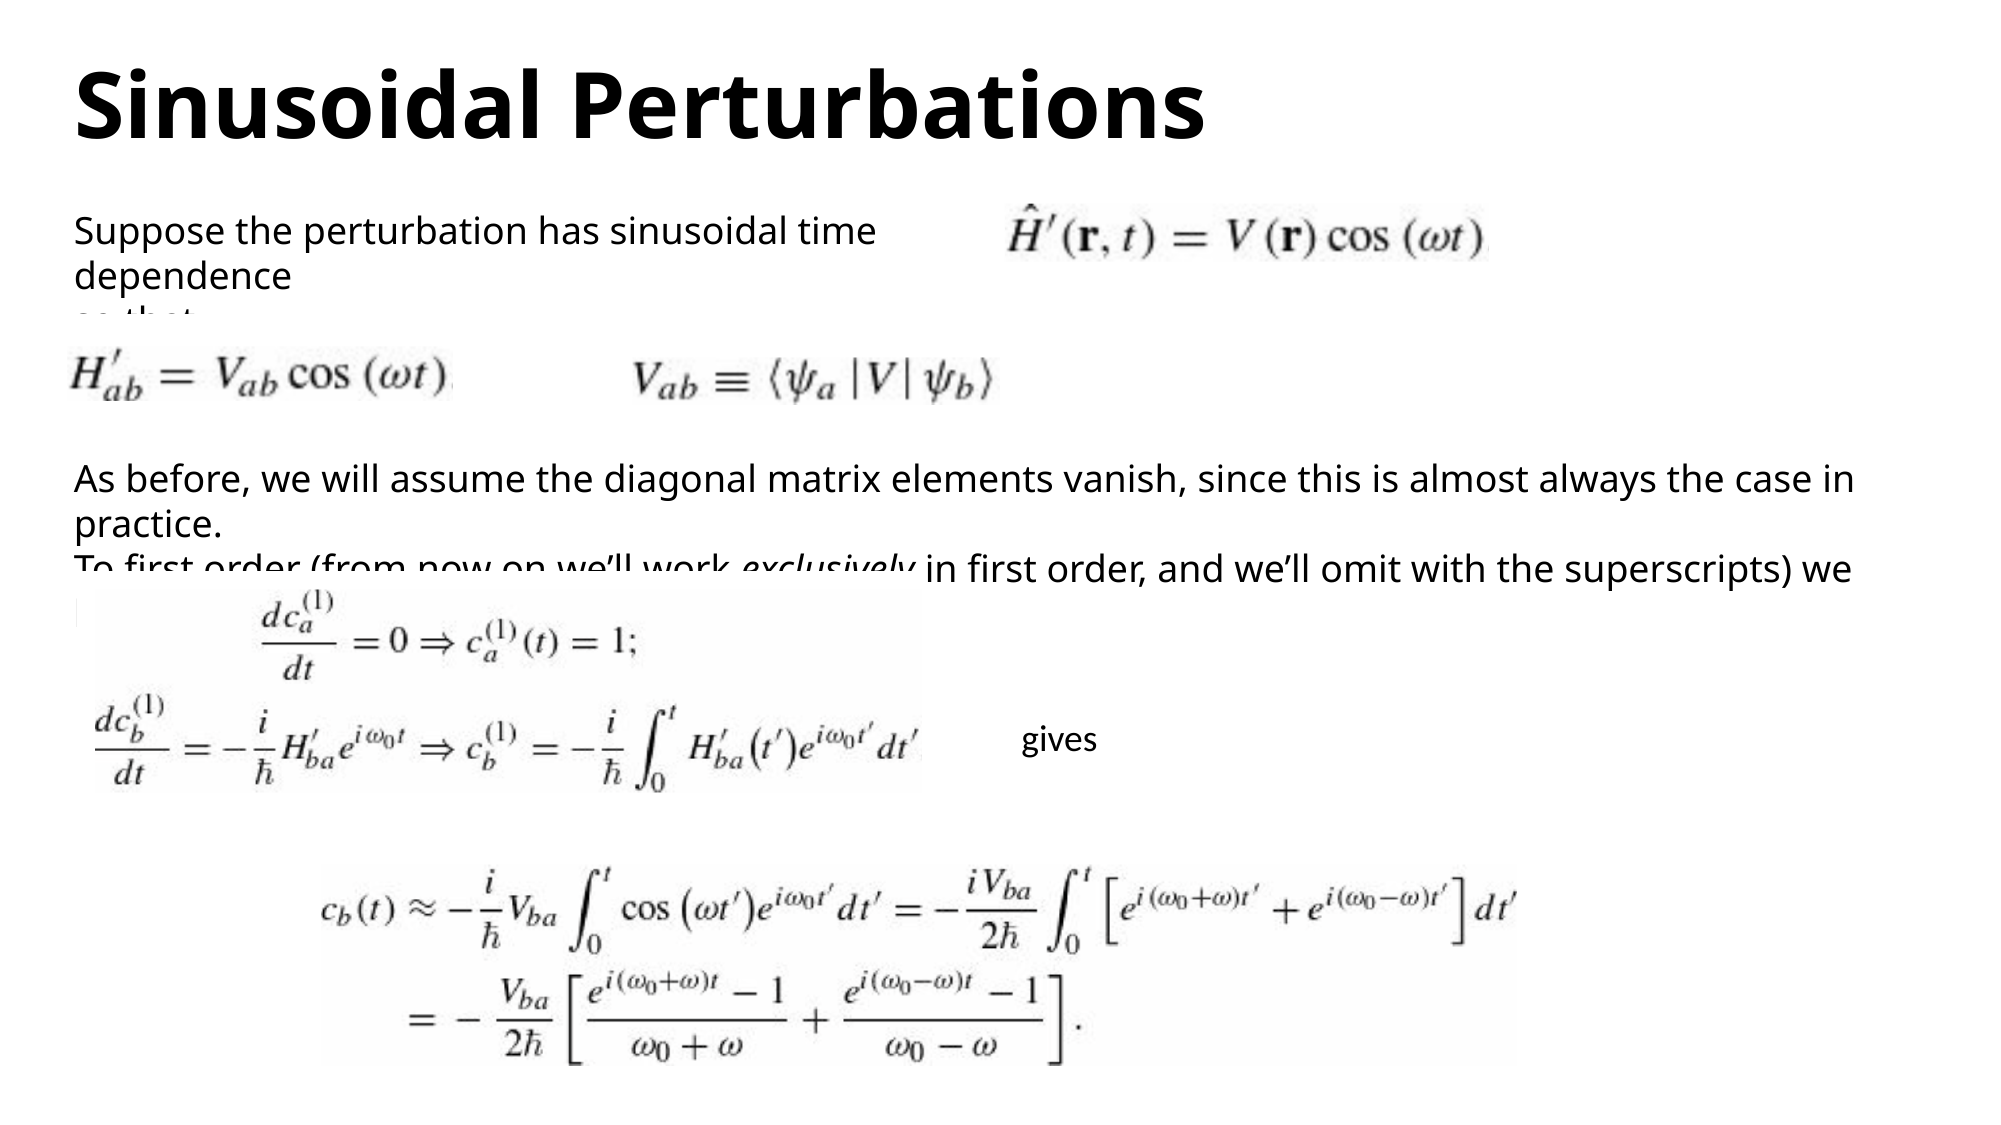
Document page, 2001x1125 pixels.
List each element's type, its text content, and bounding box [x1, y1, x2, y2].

picture [616, 328, 1000, 425]
text_box gives [1006, 706, 1113, 767]
text_box Suppose the perturbation has sinusoidal time dependence so that [59, 199, 1060, 350]
text_box As before, we will assume the diagonal matrix elements vanish, since this is almost always the case in practice. To first order (from now on we’ll work exclusively in first order, and we’ll omit with the superscripts) we have that Eq (*) [59, 447, 1925, 643]
picture [77, 570, 922, 811]
title Sinusoidal Perturbations [59, 0, 1785, 218]
picture [982, 170, 1489, 290]
picture [59, 314, 453, 425]
picture [314, 843, 1530, 1084]
